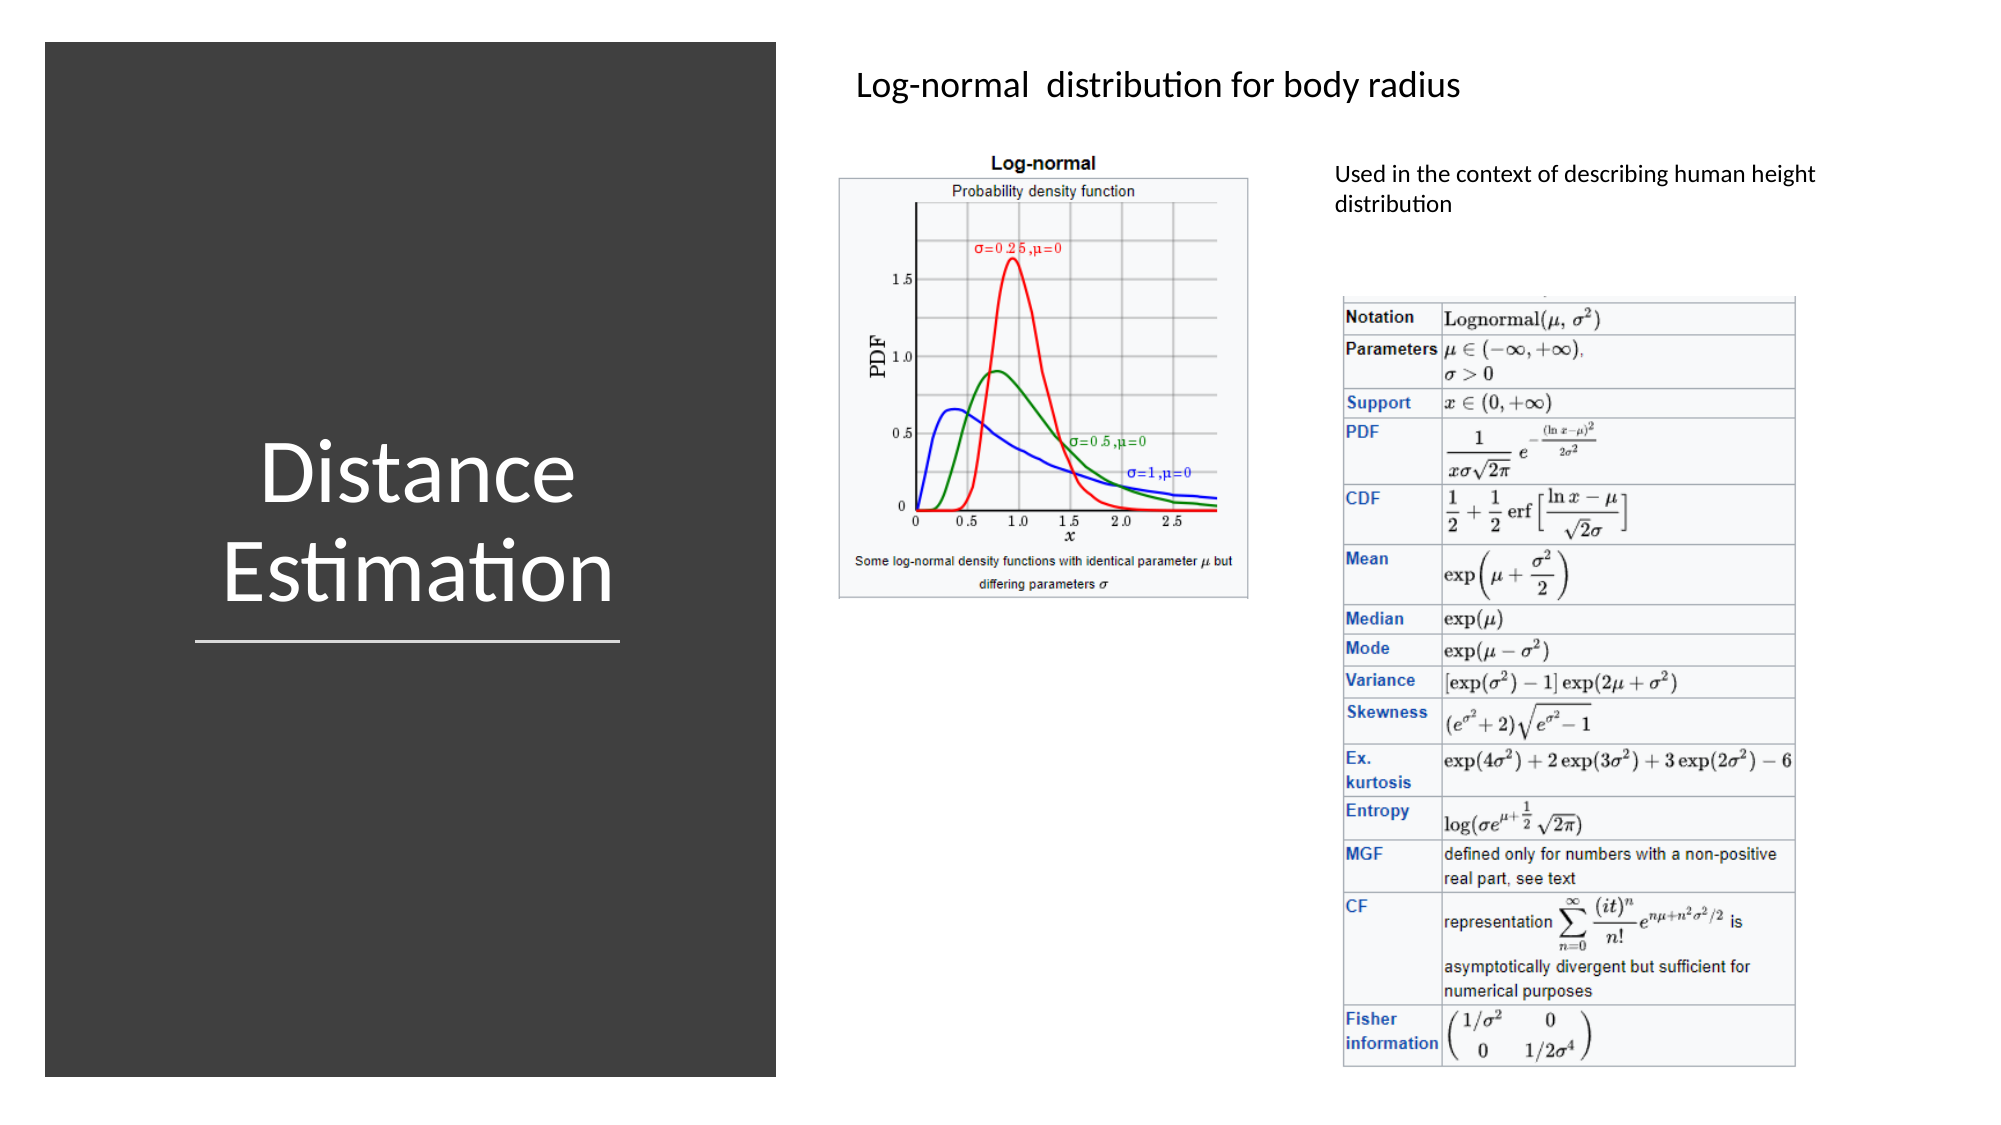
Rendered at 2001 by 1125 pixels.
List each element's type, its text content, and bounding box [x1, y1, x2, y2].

text_box [54, 52, 767, 1067]
picture [826, 149, 1260, 599]
picture [1338, 296, 1805, 1076]
text_box Log-normal distribution for body radius [841, 52, 1477, 113]
text_box Distance Estimation [82, 149, 756, 629]
text_box Used in the context of describing human height distribution [1320, 149, 1889, 225]
